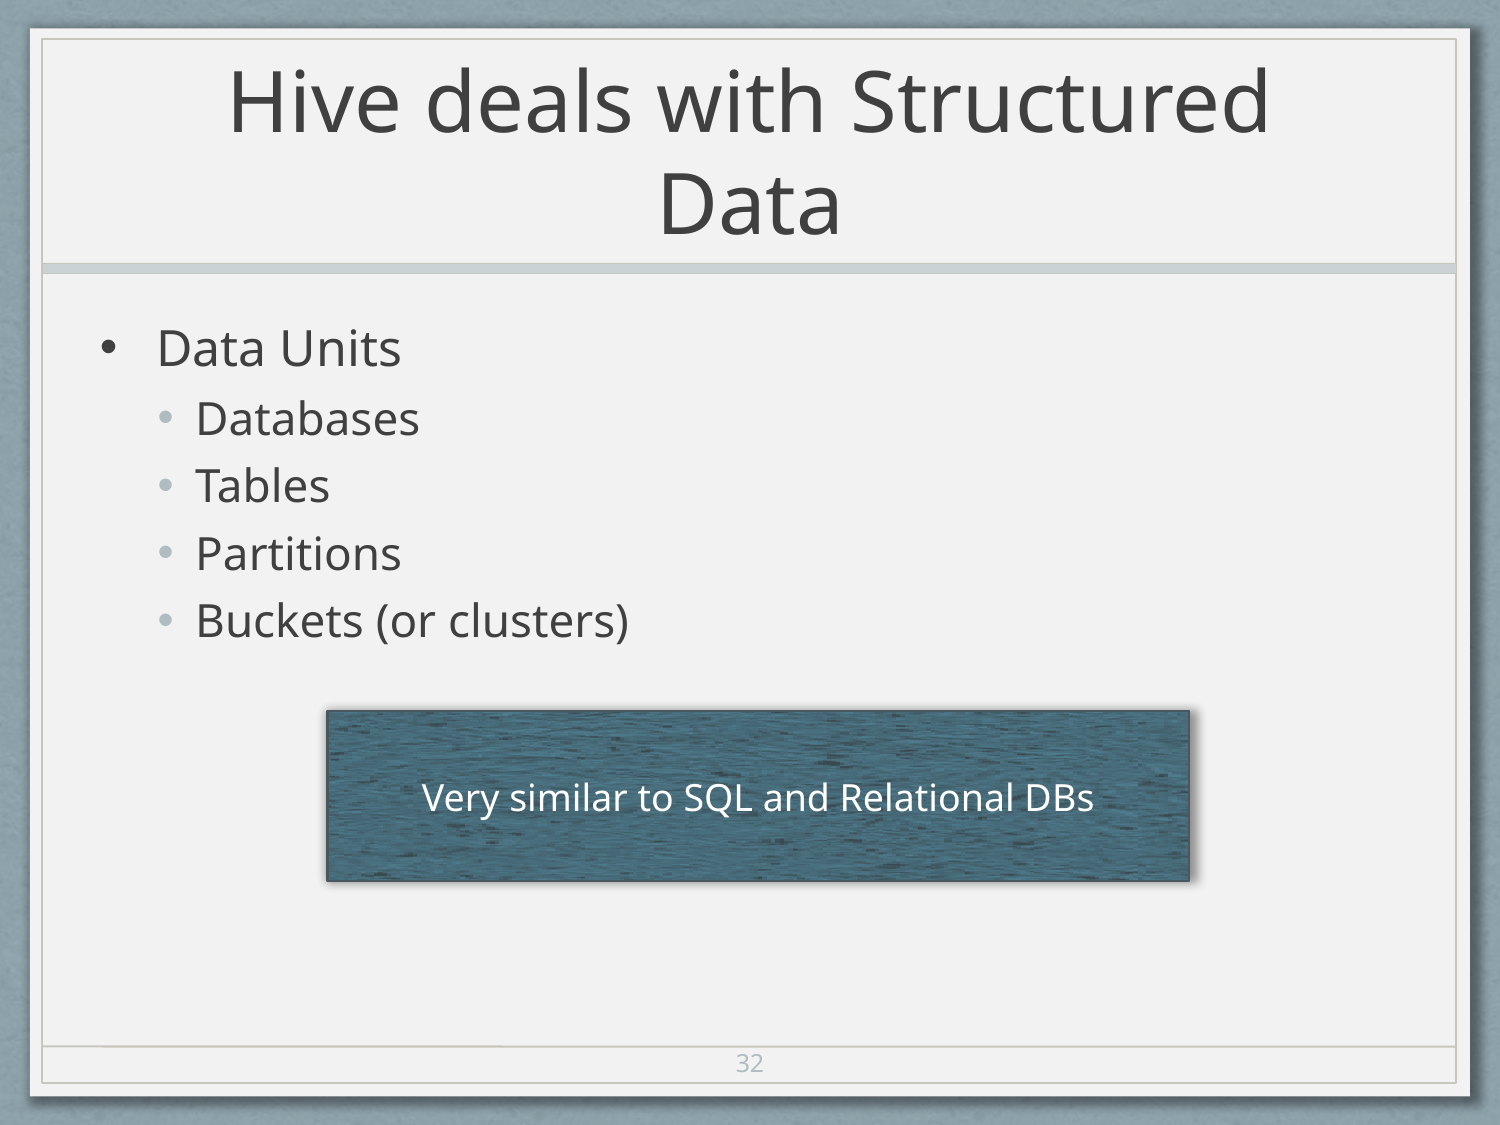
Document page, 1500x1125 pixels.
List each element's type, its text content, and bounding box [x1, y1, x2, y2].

list Data Units Databases Tables Partitions Buckets (or clusters) [85, 309, 1412, 1015]
text_box Very similar to SQL and Relational DBs [326, 710, 1190, 882]
slide_number 32 [687, 1042, 813, 1088]
title Hive deals with Structured Data [147, 40, 1353, 260]
